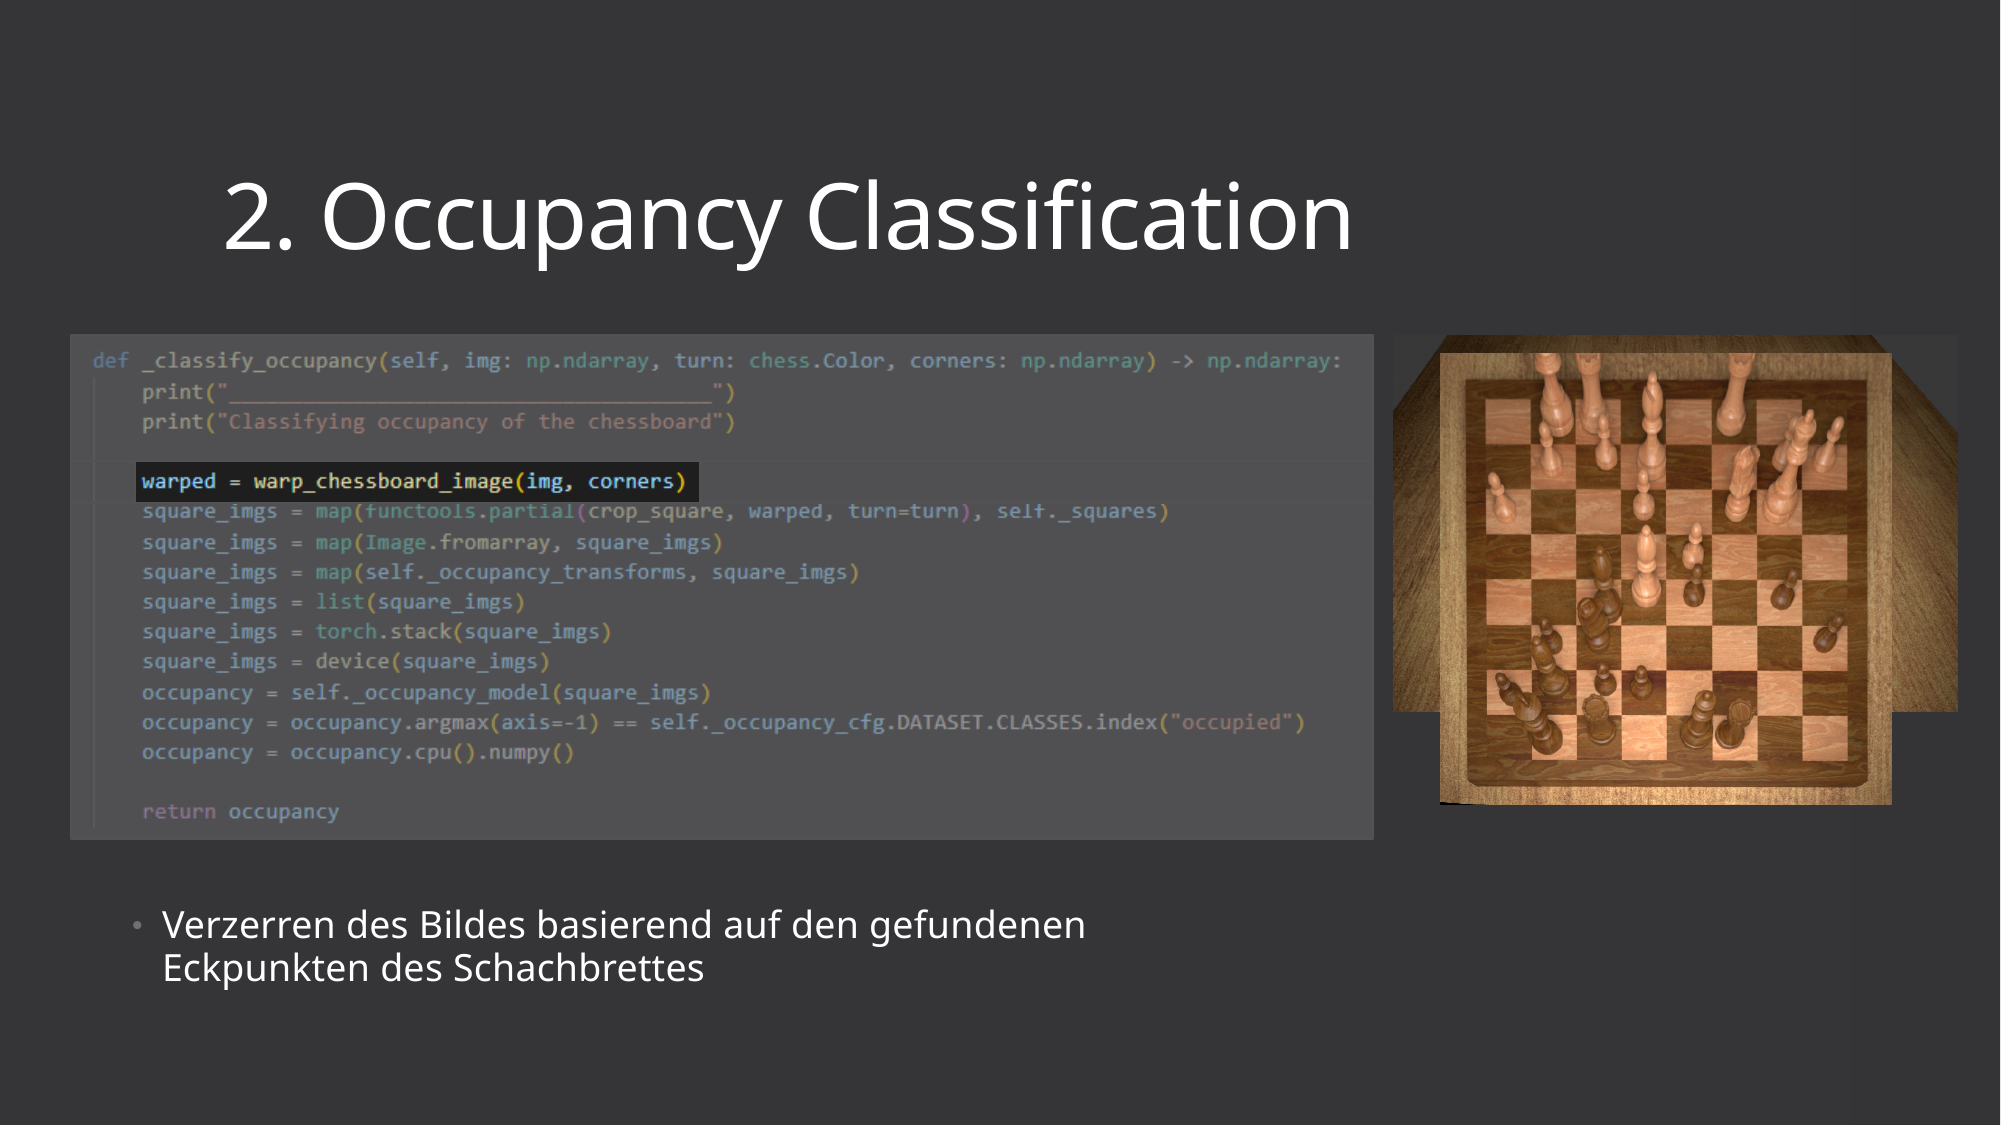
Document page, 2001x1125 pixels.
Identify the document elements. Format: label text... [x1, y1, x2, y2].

text_box Verzerren des Bildes basierend auf den gefundenen Eckpunkten des Schachbrettes [117, 896, 1285, 1065]
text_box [70, 335, 1374, 840]
picture [1393, 335, 1958, 805]
title 2. Occupancy Classification [206, 60, 1797, 278]
